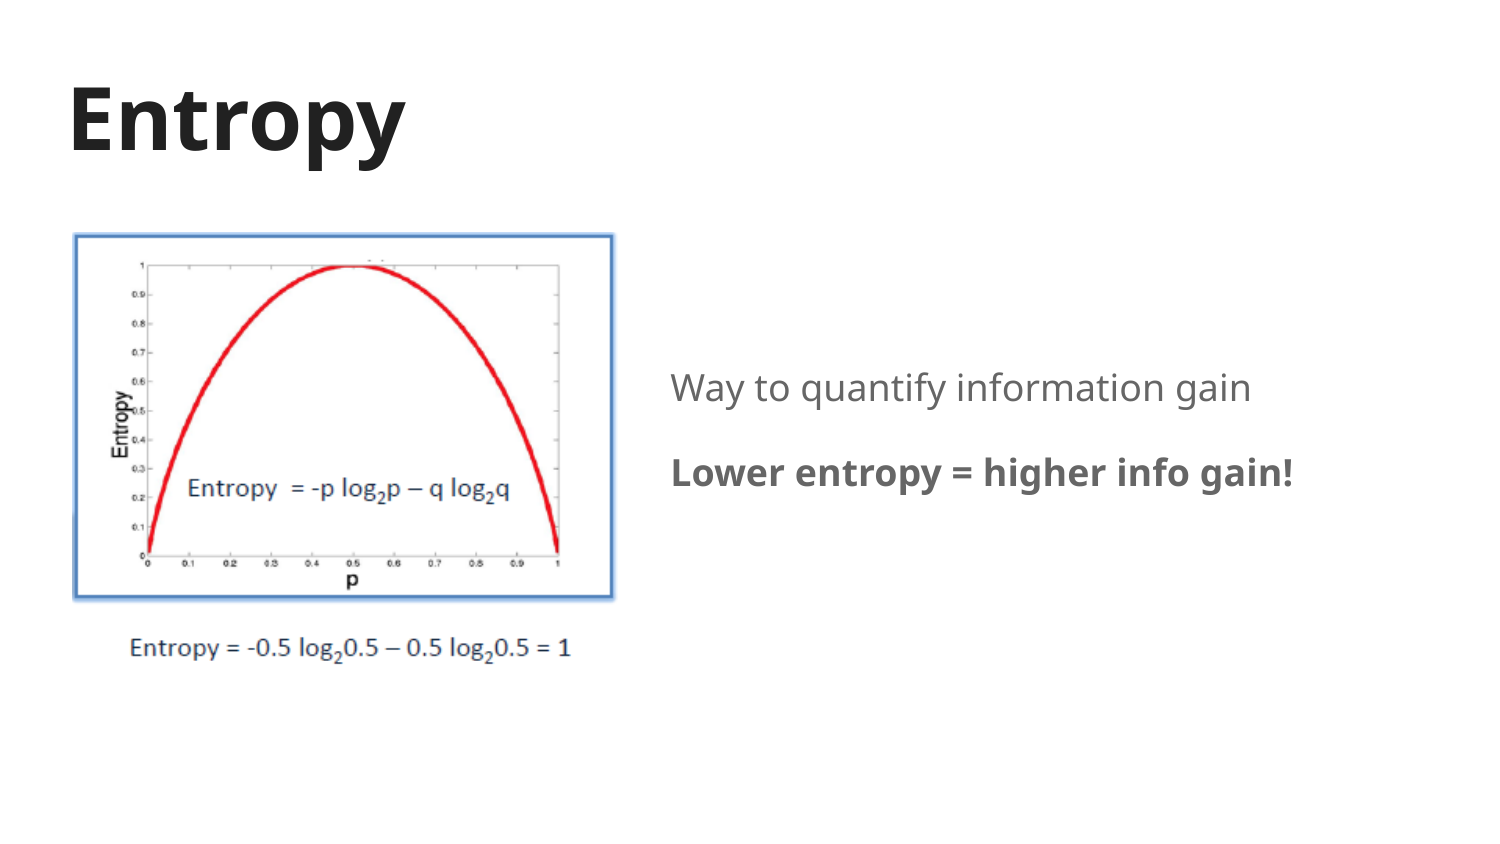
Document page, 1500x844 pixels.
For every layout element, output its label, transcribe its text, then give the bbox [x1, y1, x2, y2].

list Way to quantify information gain Lower entropy = higher info gain! [624, 342, 1500, 502]
picture [72, 232, 619, 697]
title Entropy [51, 48, 1449, 180]
